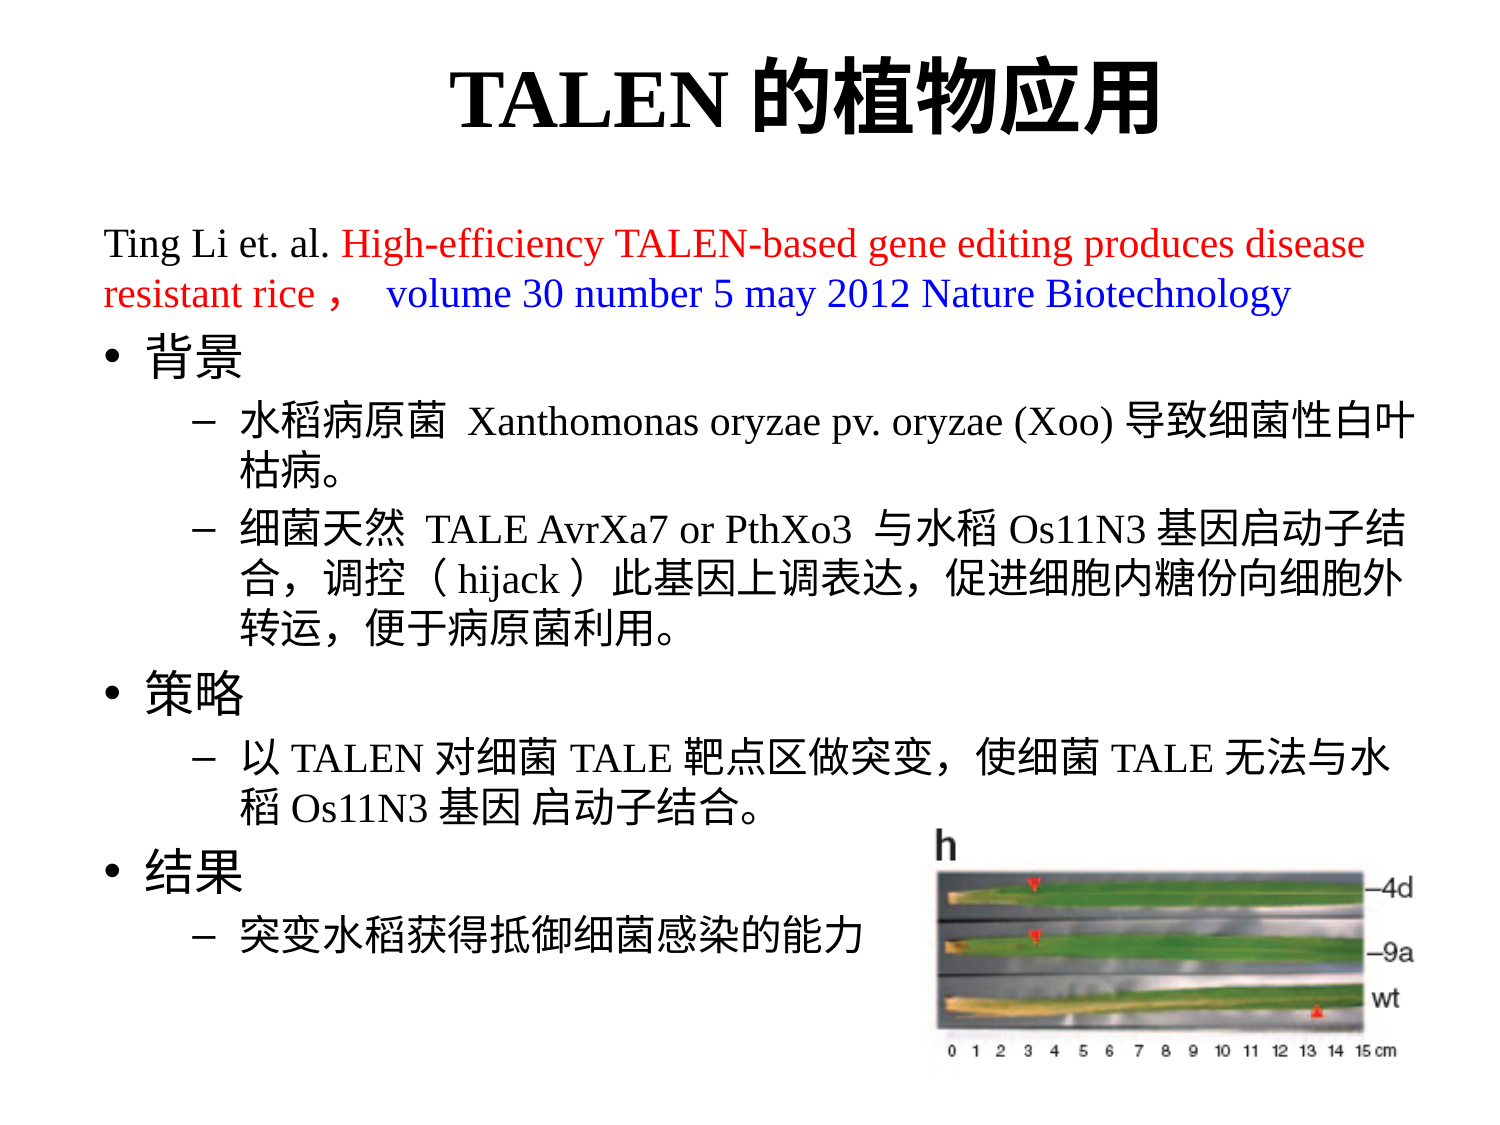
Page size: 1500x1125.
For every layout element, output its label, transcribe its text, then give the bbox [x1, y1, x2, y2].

picture [926, 822, 1435, 1079]
title TALEN的植物应用 [301, 0, 1314, 188]
list Ting Li et. al. High-efficiency TALEN-based gene editing produces disease resistant rice， volume 30 number 5 may 2012 Nature Biotechnology 背景 水稻病原菌 Xanthomonas oryzae pv. oryzae (Xoo)导致细菌性白叶枯病。 细菌天然 TALE AvrXa7 or PthXo3 与水稻Os11N3基因启动子结合，调控（hijack）此基因上调表达，促进细胞内糖份向细胞外转运，便于病原菌利用。 策略 以TALEN对细菌TALE靶点区做突变，使细菌TALE无法与水稻Os11N3基因 启动子结合。 结果 突变水稻获得抵御细菌感染的能力 [88, 208, 1439, 1024]
